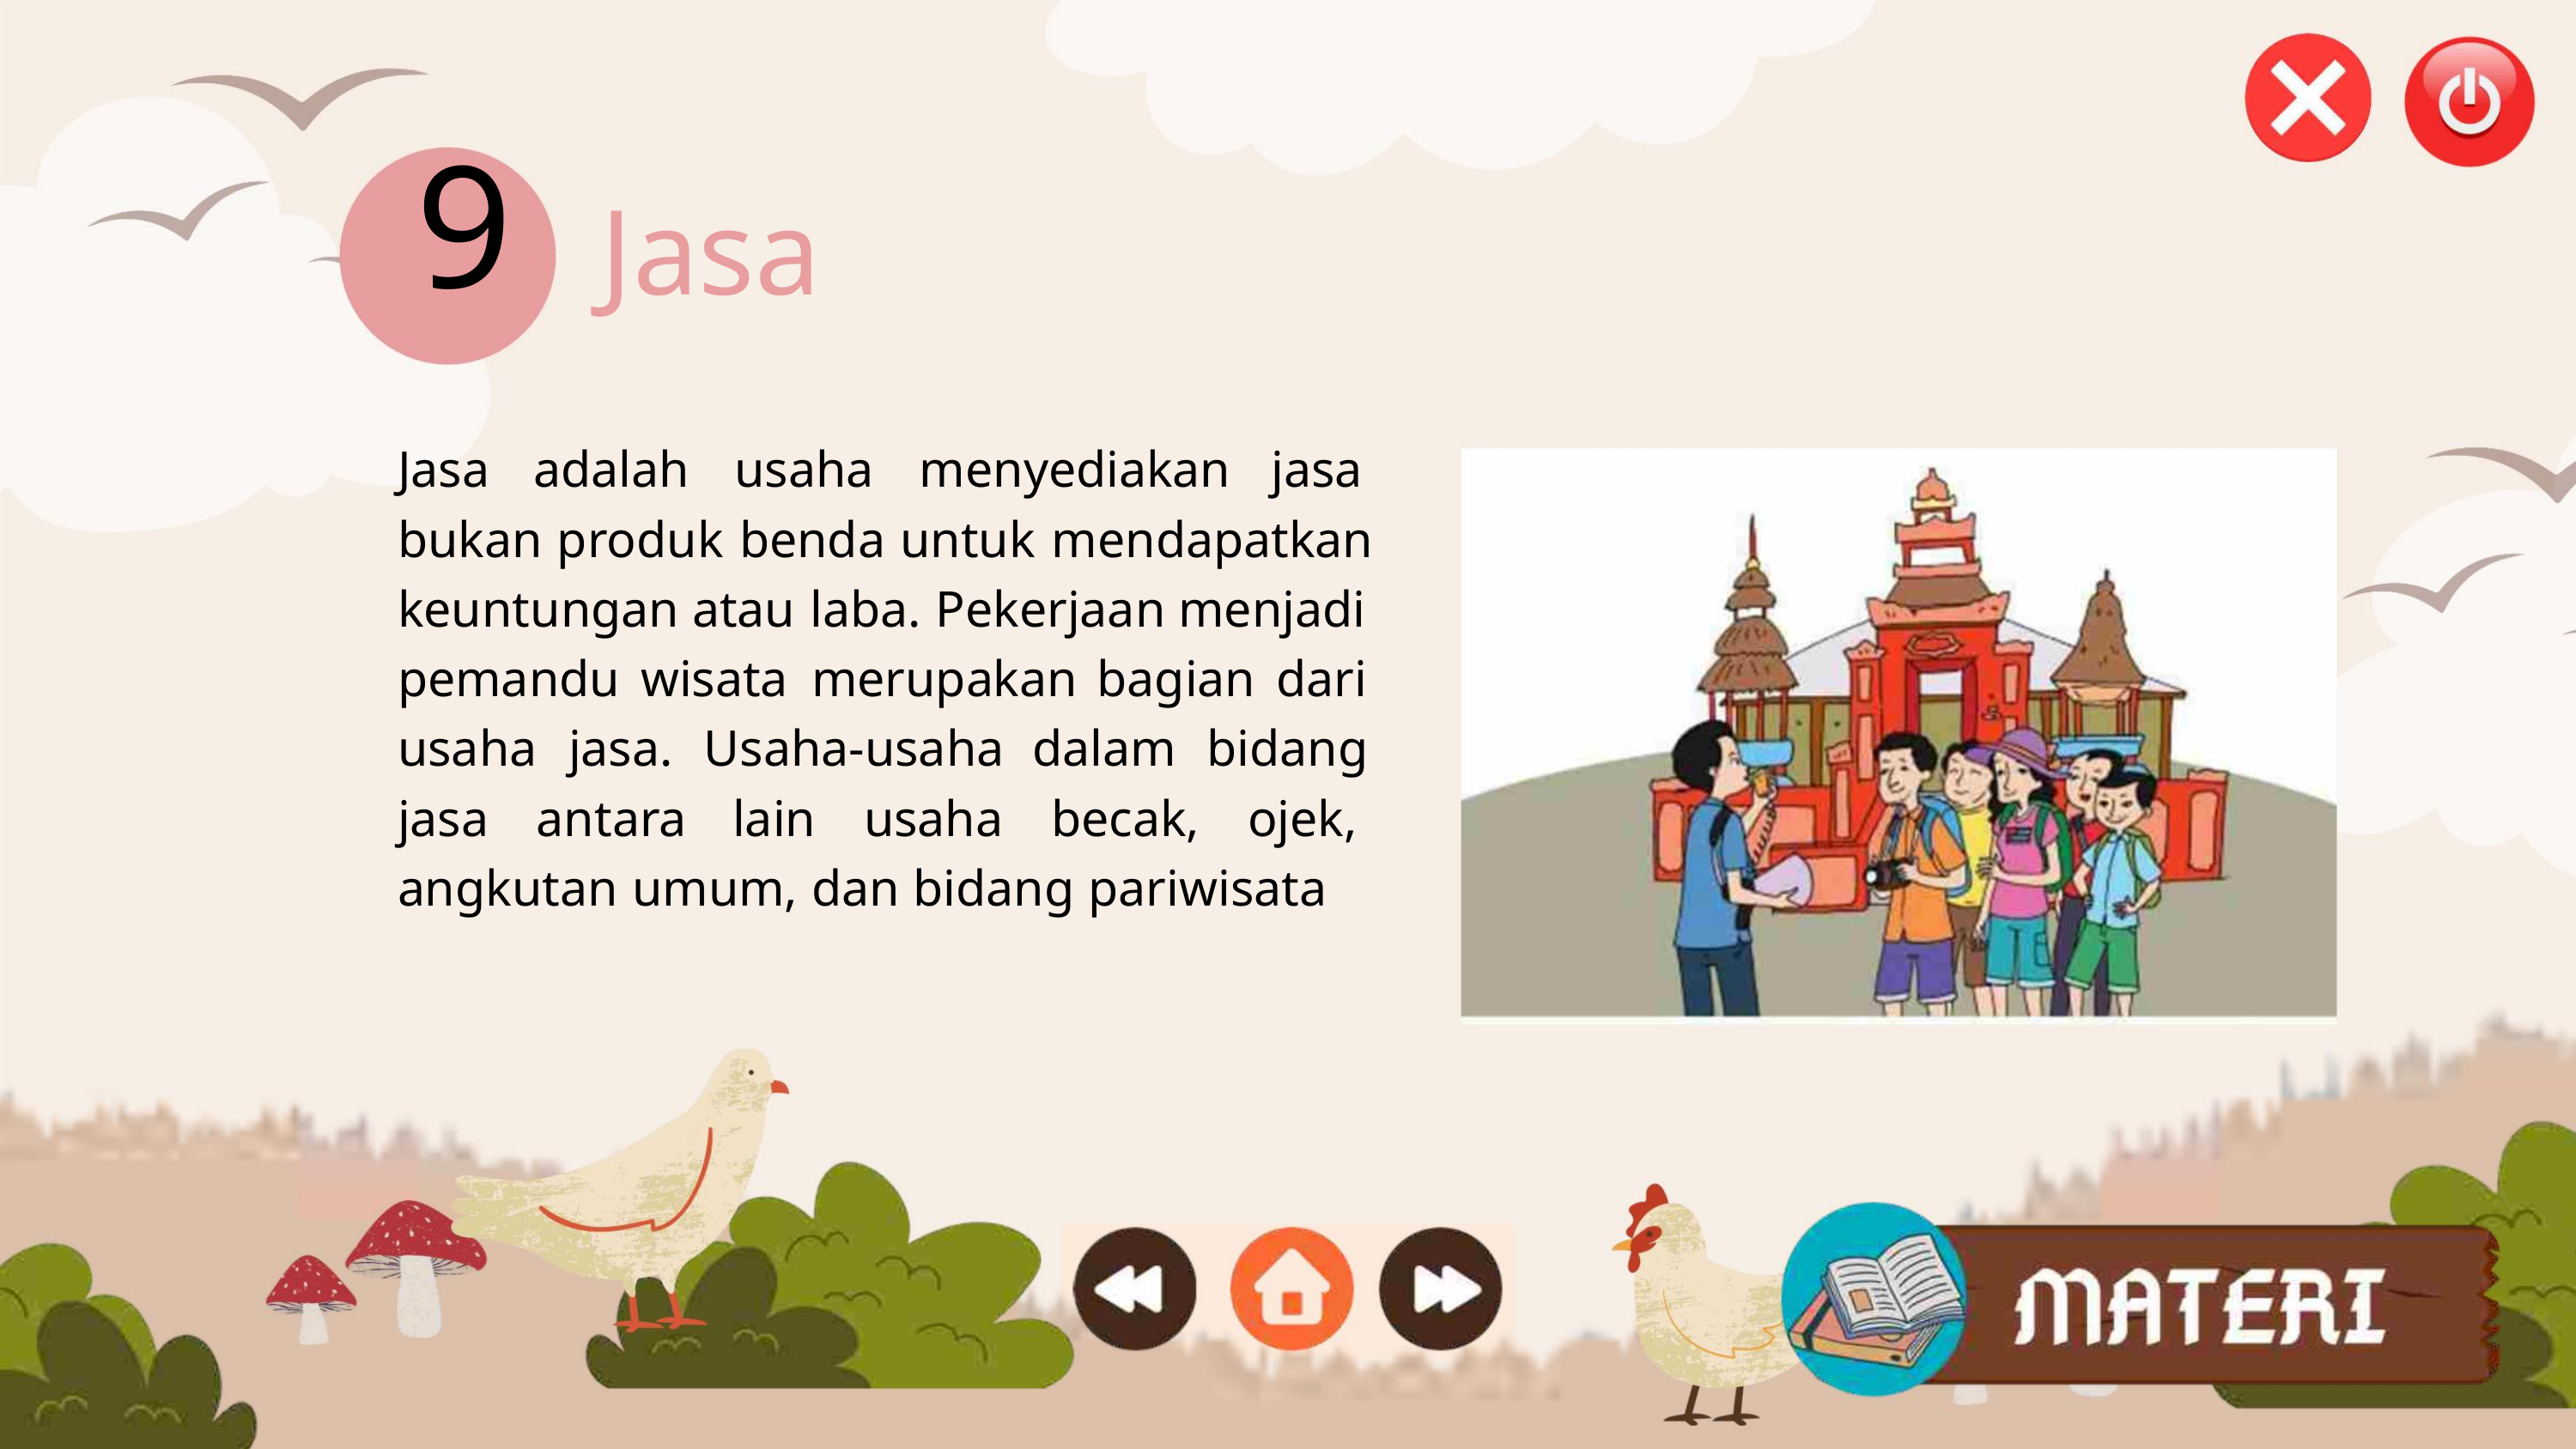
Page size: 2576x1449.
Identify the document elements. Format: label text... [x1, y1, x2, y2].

text_box Jasa [601, 203, 841, 318]
text_box 9 [416, 156, 516, 323]
text_box Jasa adalah usaha menyediakan jasa bukan produk benda untuk mendapatkan keuntungan atau laba. Pekerjaan menjadi pemandu wisata merupakan bagian dari usaha jasa. Usaha-usaha dalam bidang jasa antara lain usaha becak, ojek, angkutan umum, dan bidang pariwisata [398, 440, 1386, 916]
text_box [0, 0, 2576, 1449]
